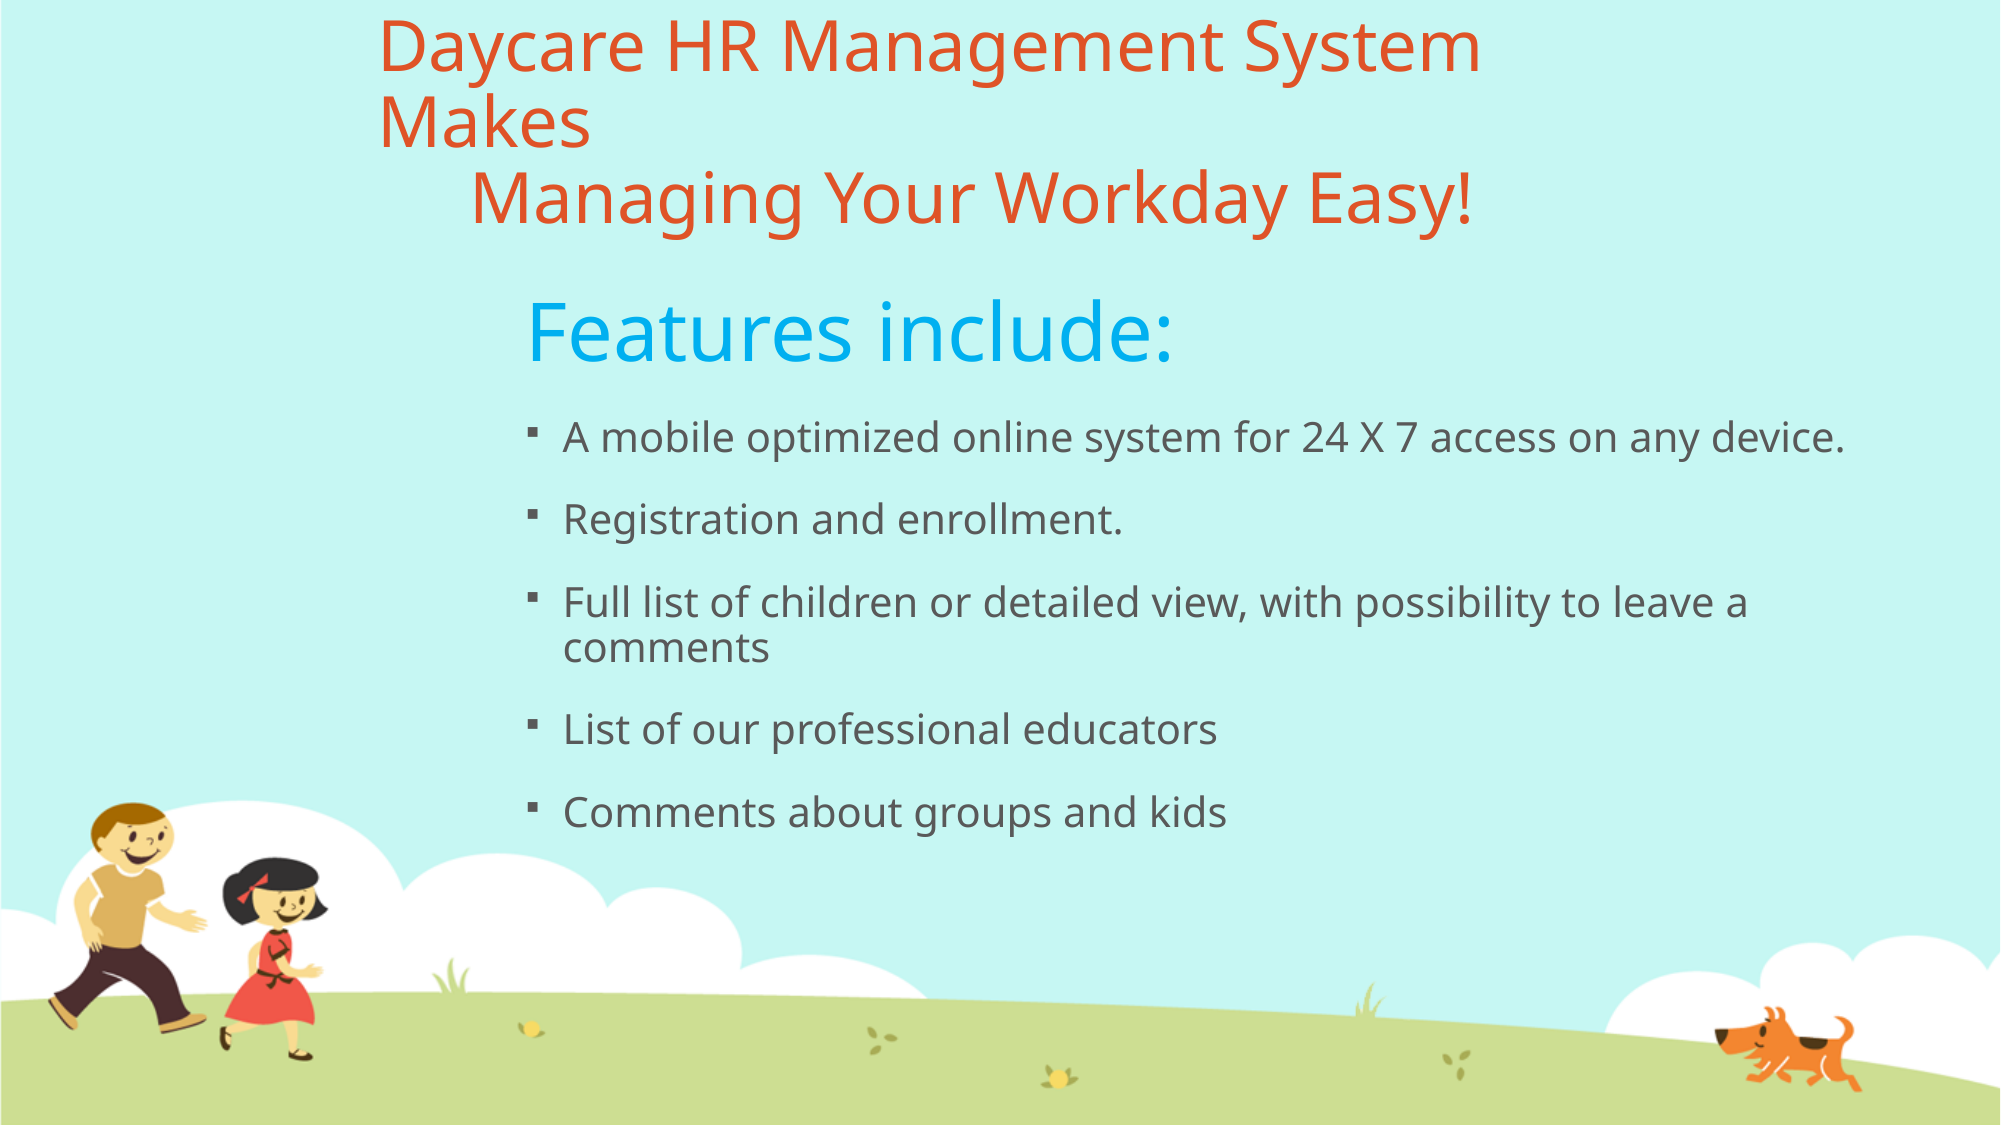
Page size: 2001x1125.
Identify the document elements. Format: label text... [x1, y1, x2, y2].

picture [0, 0, 2001, 1125]
list Features include: A mobile optimized online system for 24 X 7 access on any device. Registration and enrollment. Full list of children or detailed view, with possibility to leave a comments List of our professional educators Comments about groups and kids [502, 283, 1950, 959]
title Daycare HR Management System Makes Managing Your Workday Easy! [362, 50, 1712, 247]
